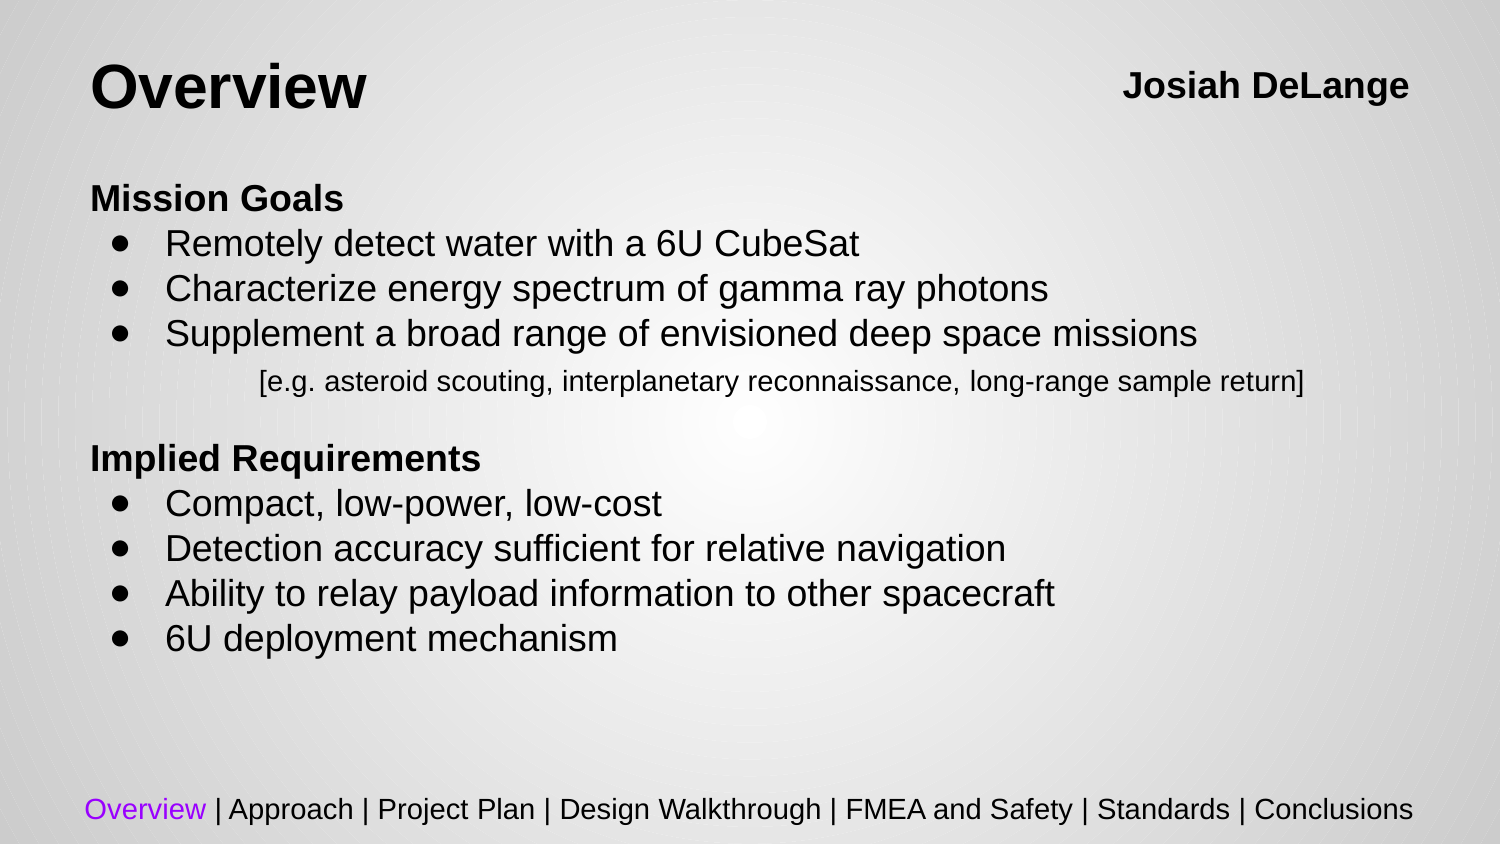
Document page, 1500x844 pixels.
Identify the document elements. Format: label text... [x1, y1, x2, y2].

title Josiah DeLange [1088, 41, 1426, 127]
list Mission Goals Remotely detect water with a 6U CubeSat Characterize energy spectrum of gamma ray photons Supplement a broad range of envisioned deep space missions [e.g. asteroid scouting, interplanetary reconnaissance, long-range sample return] Implied Requirements Compact, low-power, low-cost Detection accuracy sufficient for relative navigation Ability to relay payload information to other spacecraft 6U deployment mechanism [75, 159, 1425, 749]
text_box Overview | Approach | Project Plan | Design Walkthrough | FMEA and Safety | Standards | Conclusions [0, 775, 1500, 843]
title Overview [75, 35, 1215, 132]
